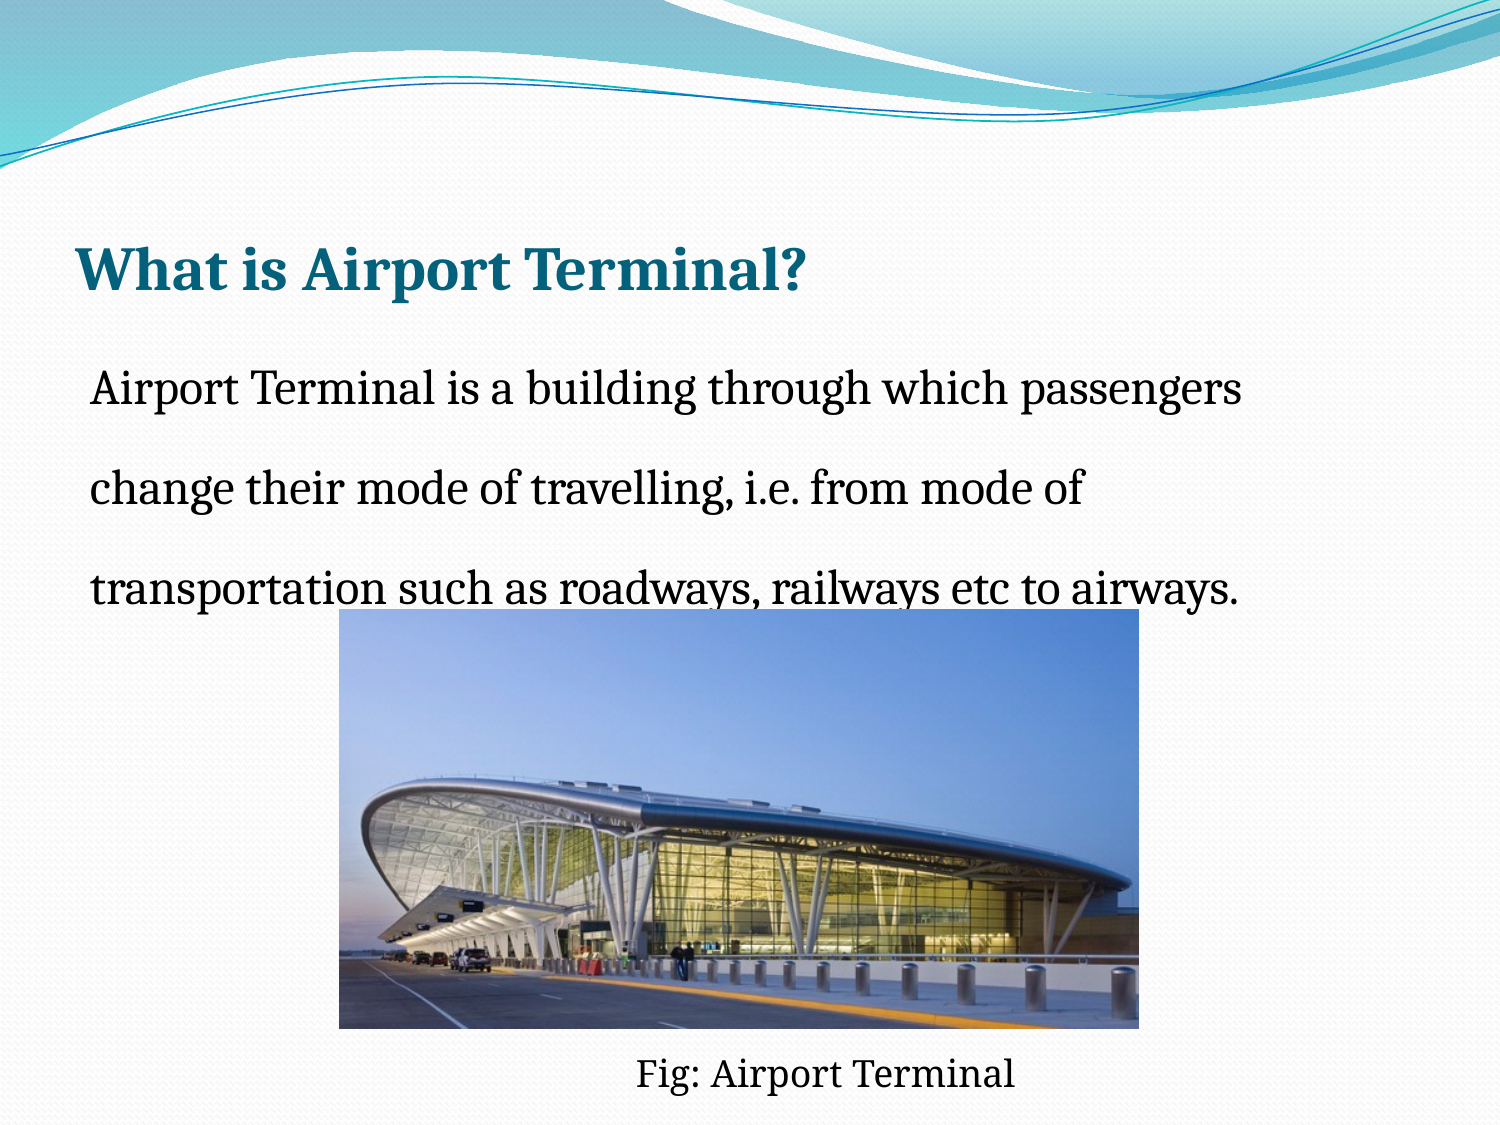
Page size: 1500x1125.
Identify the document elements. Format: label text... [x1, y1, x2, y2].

title Specification of LoS(Level of Service) [332, 610, 340, 1038]
title Specification of LoS(Level of Service) [1137, 611, 1145, 1038]
text_box Fig: Airport Terminal [621, 1043, 1043, 1103]
list Airport Terminal is a building through which passengers change their mode of travelling, i.e. from mode of transportation such as roadways, railways etc to airways. [75, 317, 1425, 1038]
picture [339, 609, 1139, 1029]
title What is Airport Terminal? [75, 115, 1425, 303]
